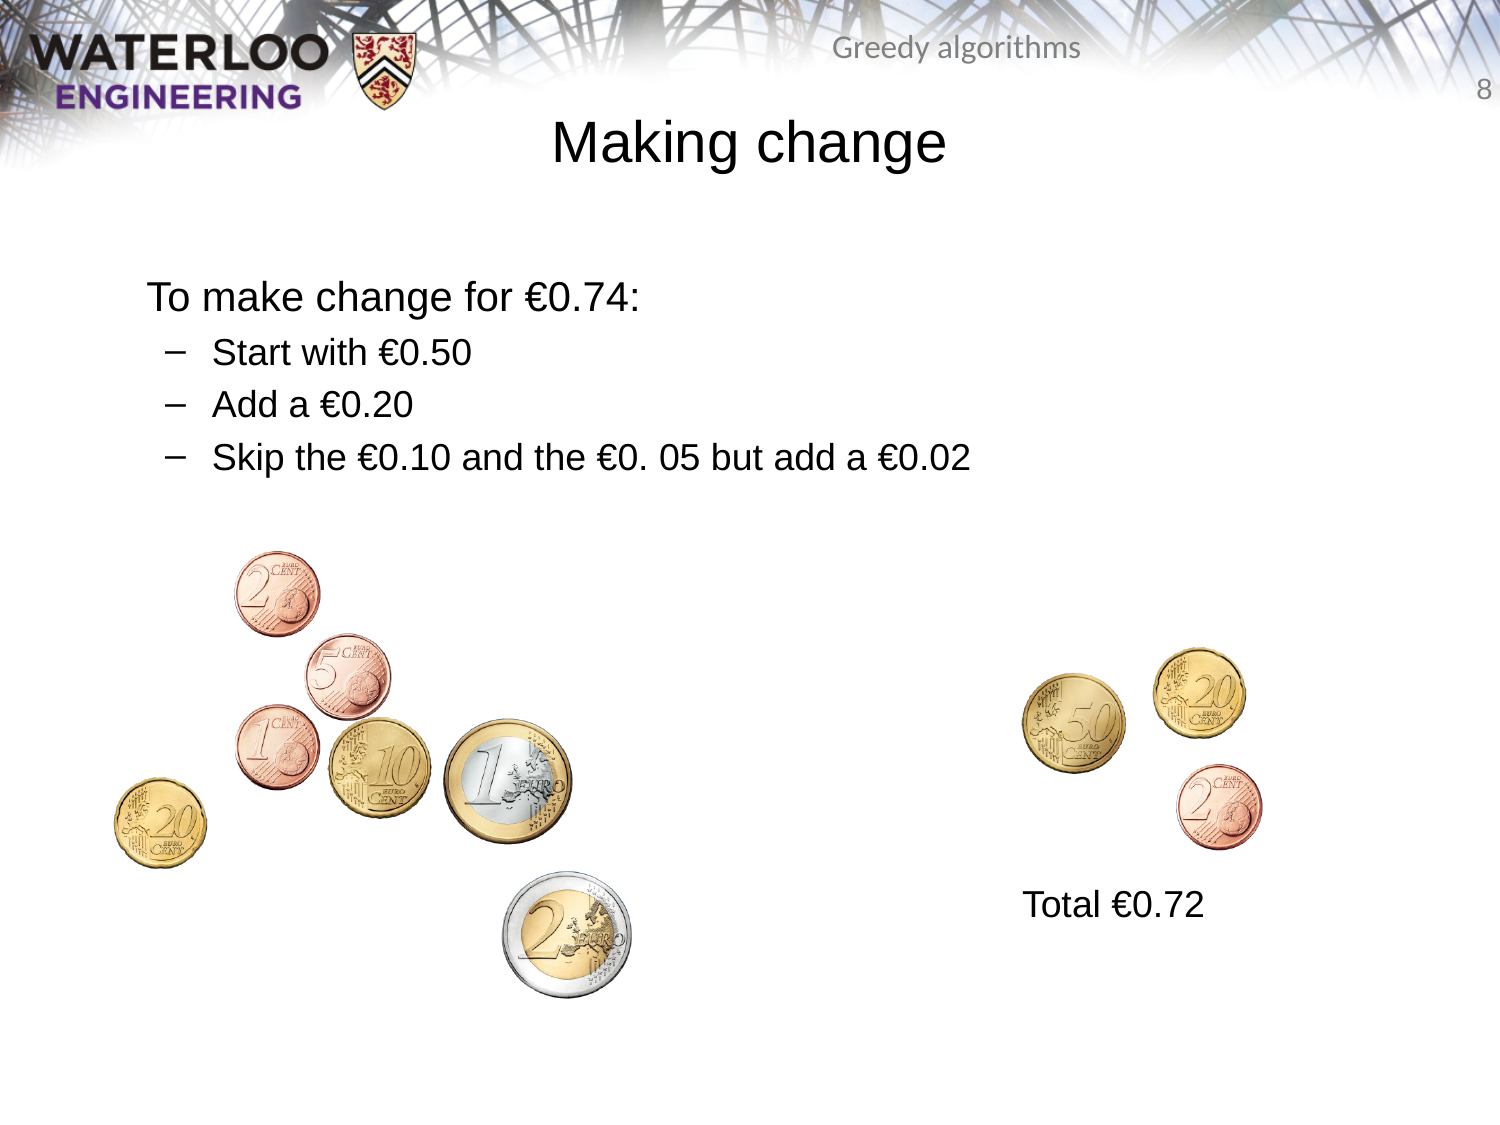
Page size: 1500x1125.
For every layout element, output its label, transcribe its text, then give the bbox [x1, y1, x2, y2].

list To make change for €0.74: Start with €0.50 Add a €0.20 Skip the €0.10 and the €0. 05 but add a €0.02 [74, 262, 1426, 1006]
picture [0, 0, 1500, 1125]
table_cell 6 – 9 [229, 706, 434, 827]
text_box Total €0.72 [1007, 872, 1221, 933]
title Making change [74, 44, 1426, 233]
